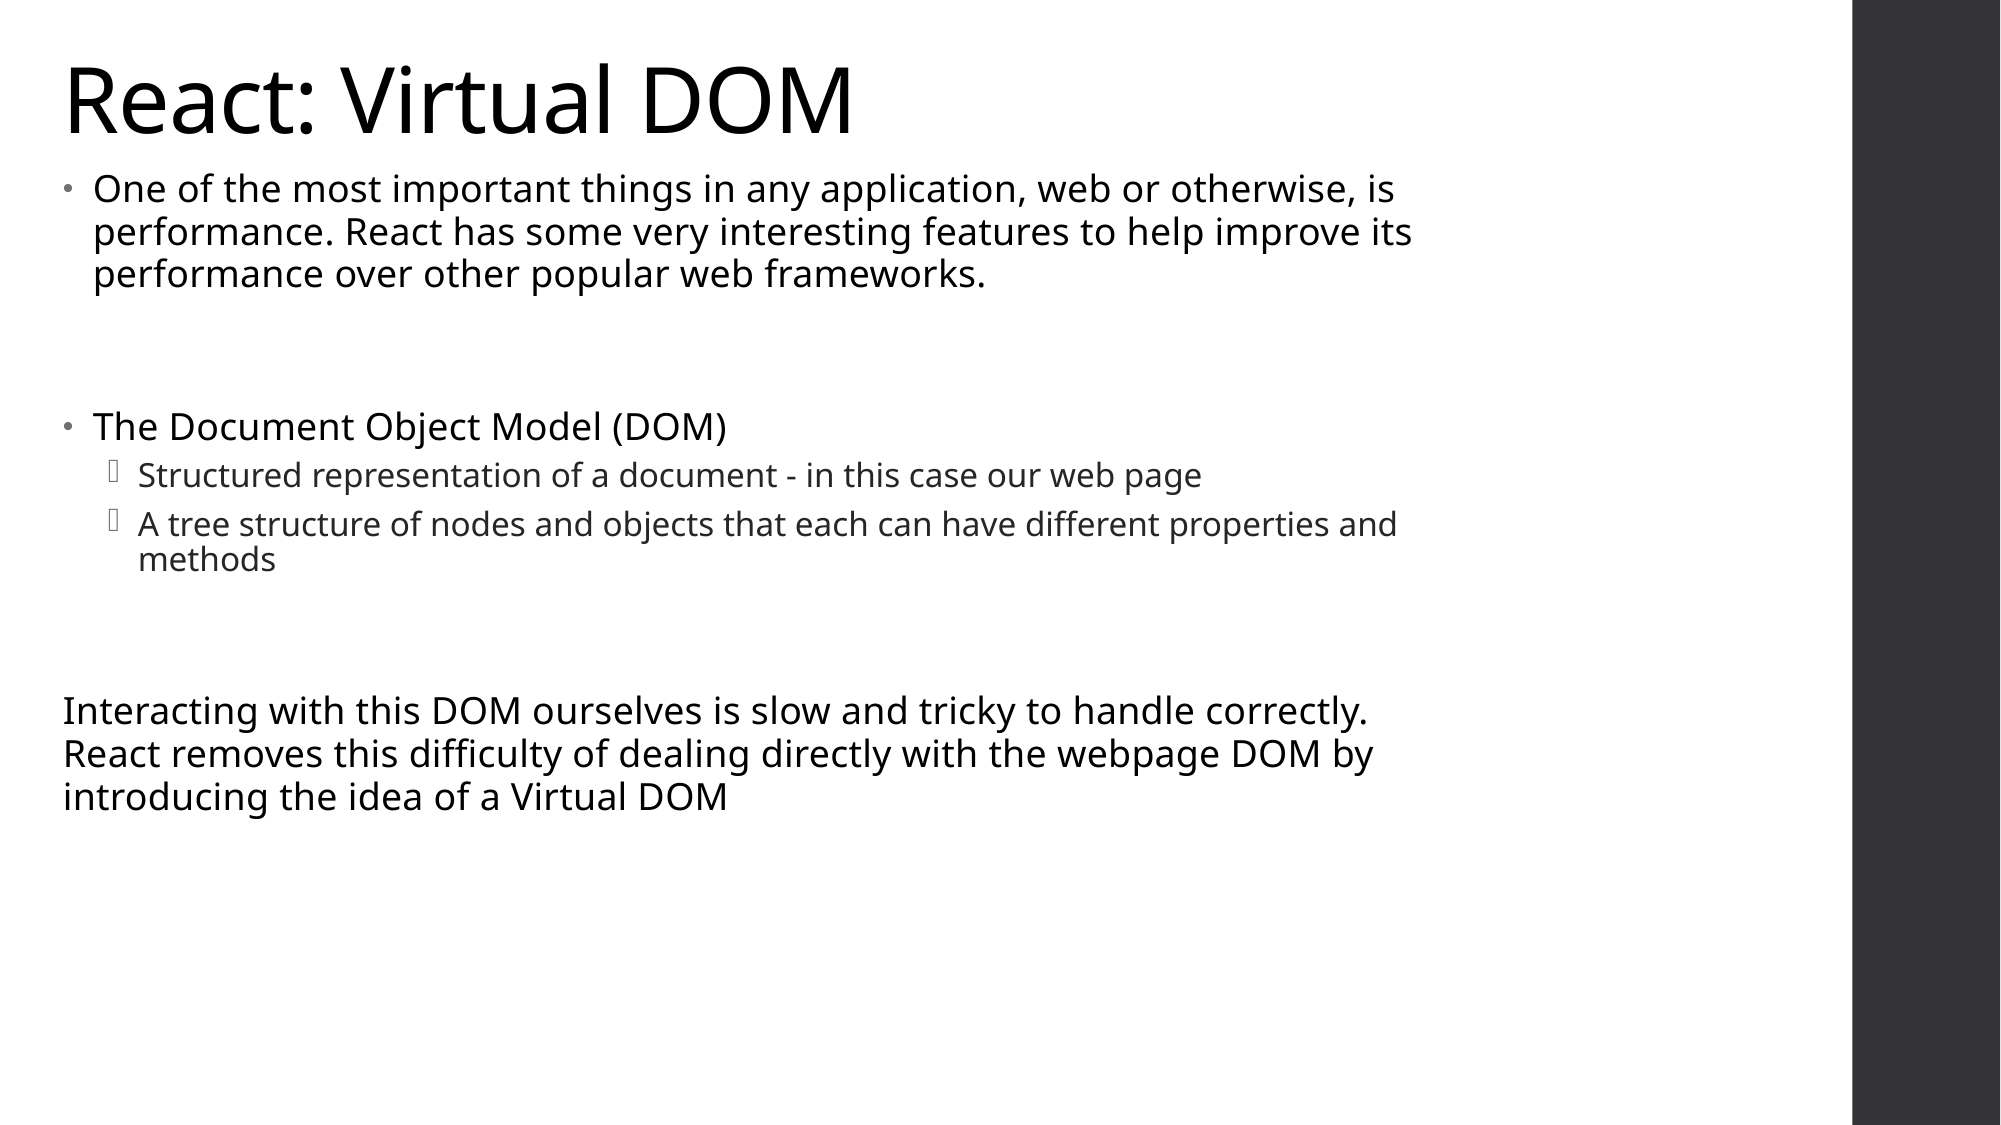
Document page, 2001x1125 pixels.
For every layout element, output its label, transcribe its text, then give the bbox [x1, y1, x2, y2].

list One of the most important things in any application, web or otherwise, is performance. React has some very interesting features to help improve its performance over other popular web frameworks. The Document Object Model (DOM) Structured representation of a document - in this case our web page A tree structure of nodes and objects that each can have different properties and methods Interacting with this DOM ourselves is slow and tricky to handle correctly. React removes this difficulty of dealing directly with the webpage DOM by introducing the idea of a Virtual DOM [47, 161, 1458, 974]
text_box React: Virtual DOM [47, 45, 1638, 161]
